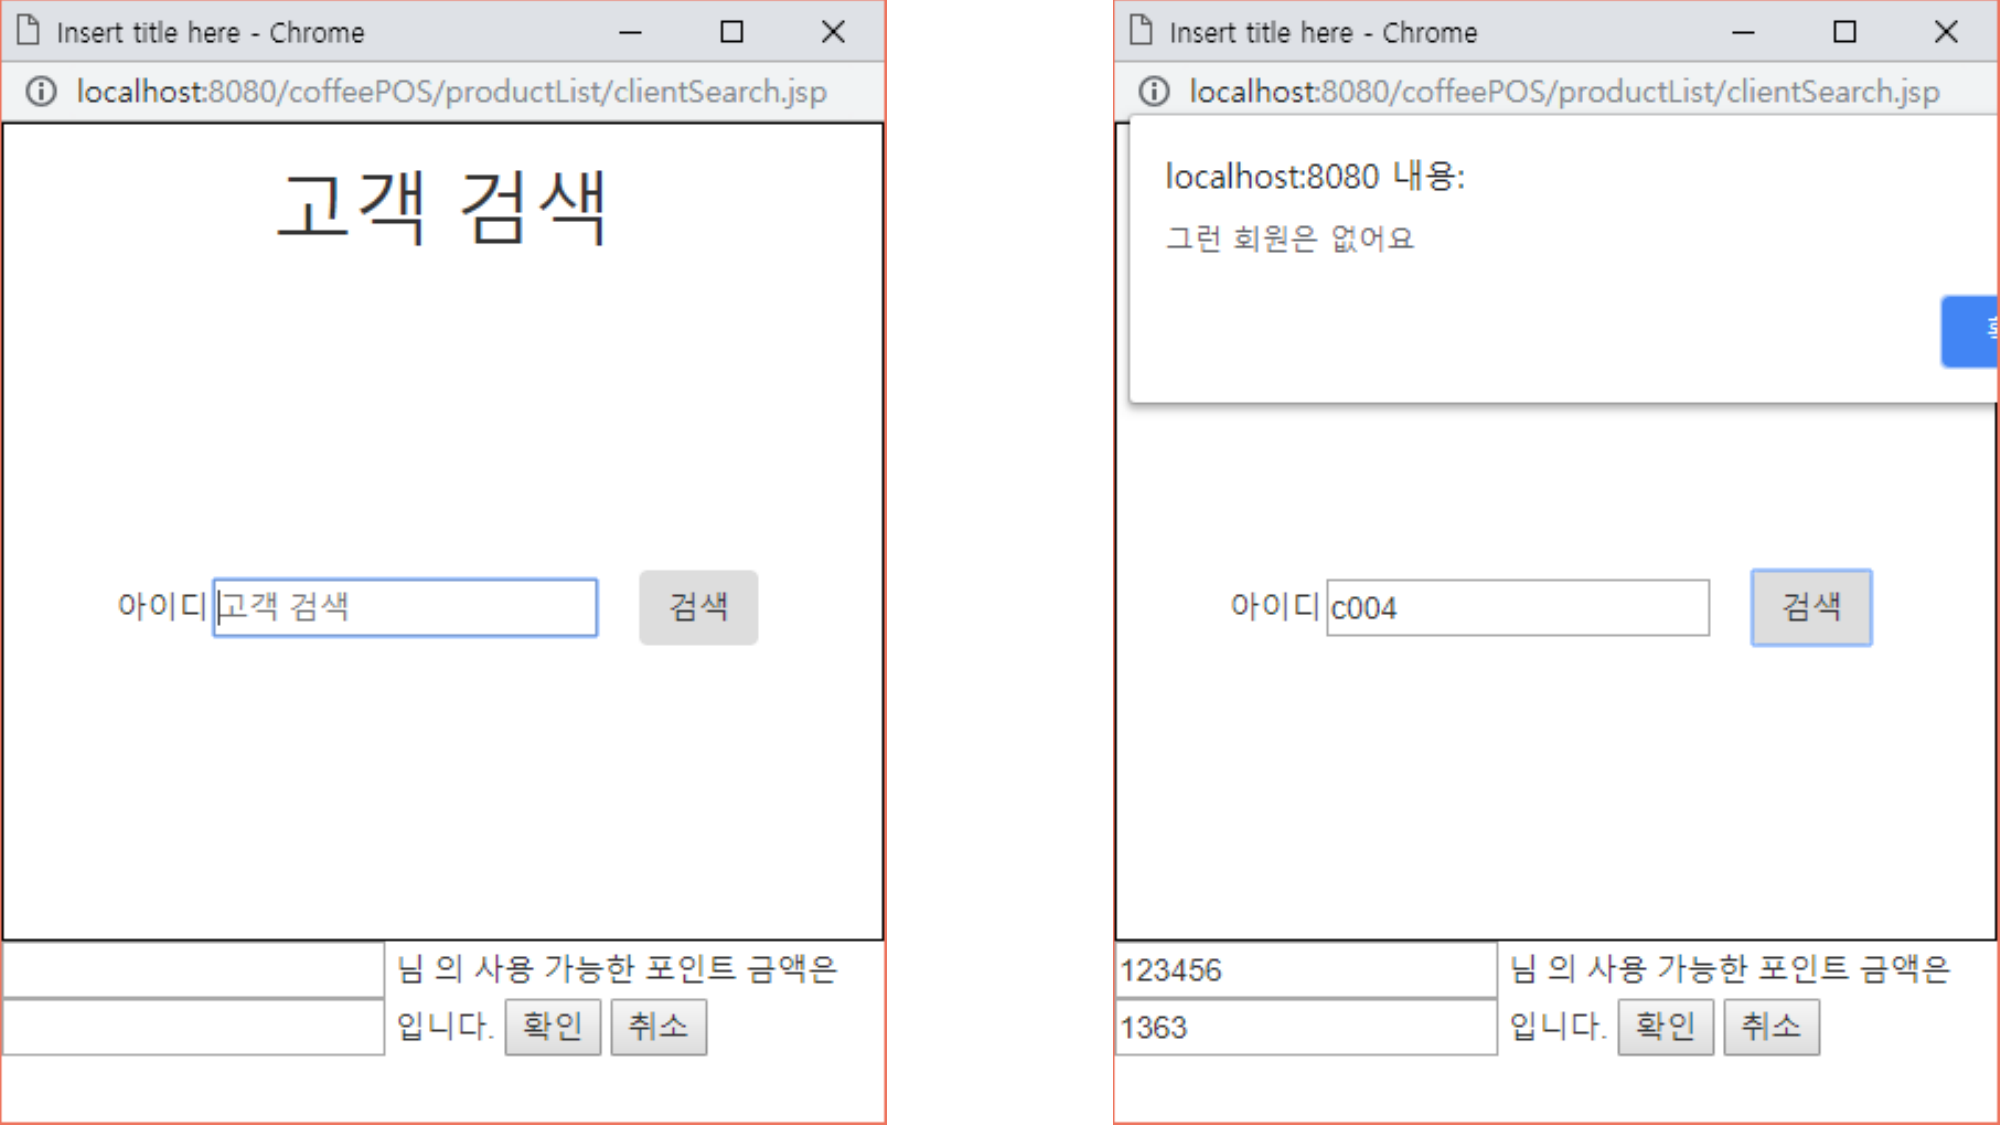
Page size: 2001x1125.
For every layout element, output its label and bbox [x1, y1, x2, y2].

picture [1113, 0, 2000, 1125]
picture [0, 0, 887, 1125]
